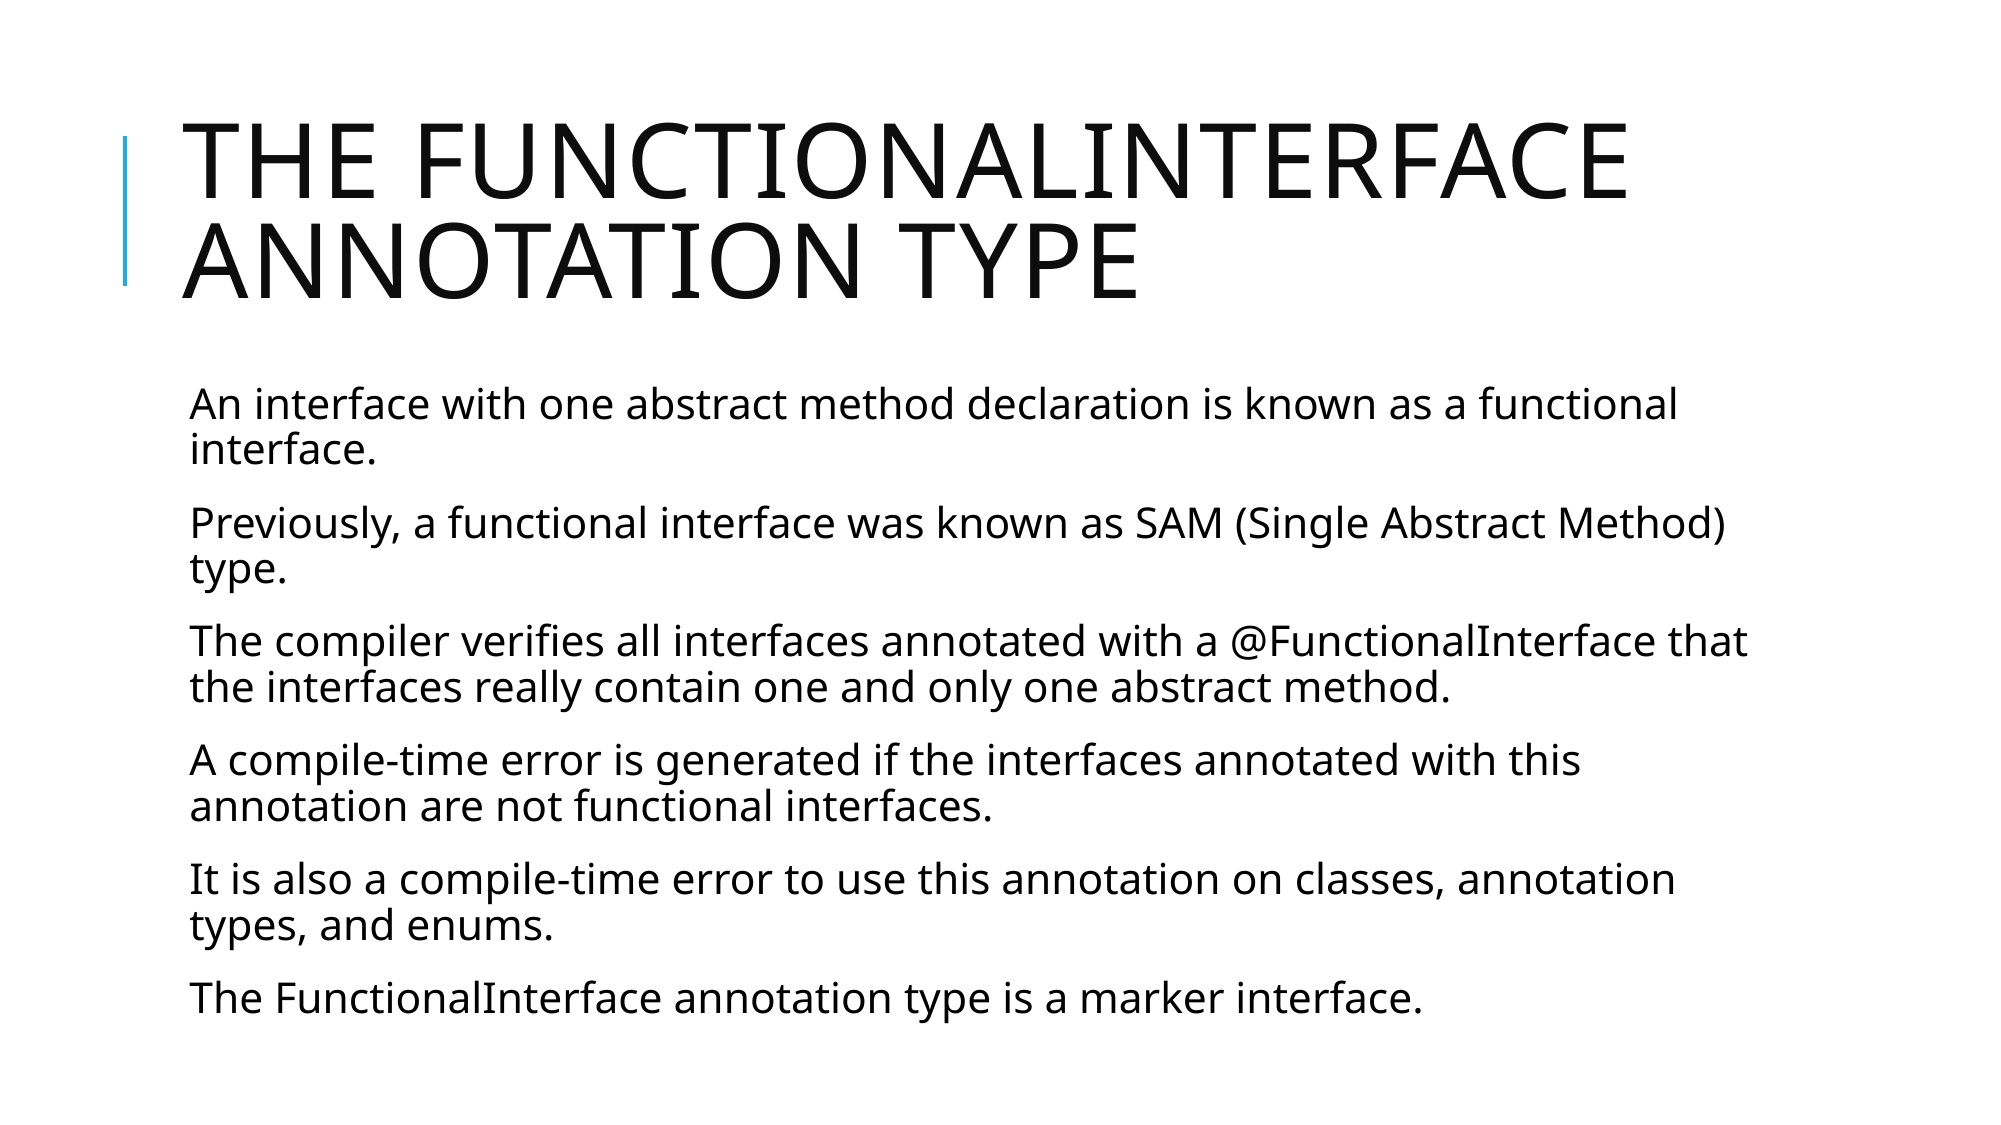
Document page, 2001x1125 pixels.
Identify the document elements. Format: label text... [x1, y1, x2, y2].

title The FunctionalInterface Annotation Type [168, 96, 1763, 342]
list An interface with one abstract method declaration is known as a functional interface. Previously, a functional interface was known as SAM (Single Abstract Method) type. The compiler verifies all interfaces annotated with a @FunctionalInterface that the interfaces really contain one and only one abstract method. A compile-time error is generated if the interfaces annotated with this annotation are not functional interfaces. It is also a compile-time error to use this annotation on classes, annotation types, and enums. The FunctionalInterface annotation type is a marker interface. [168, 375, 1763, 1035]
